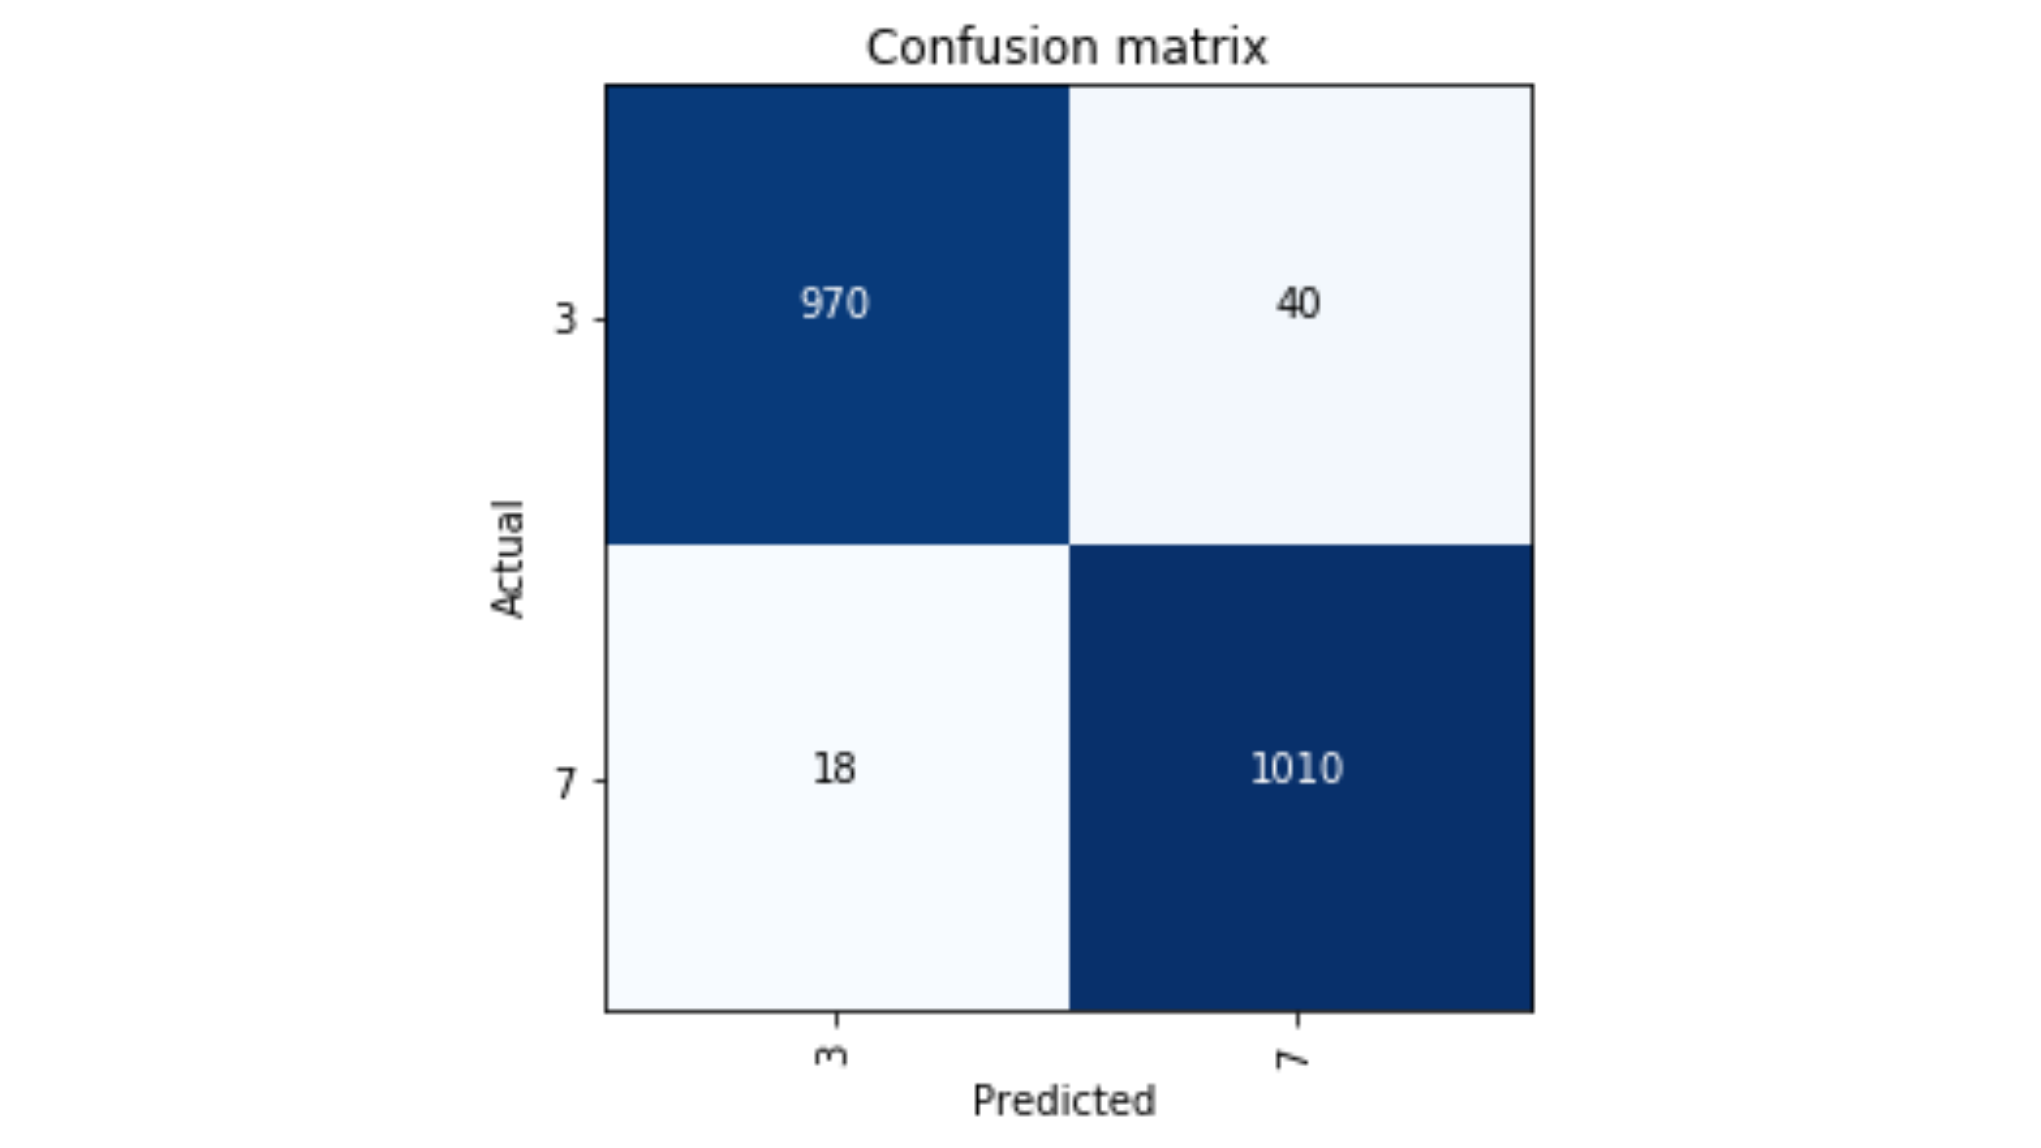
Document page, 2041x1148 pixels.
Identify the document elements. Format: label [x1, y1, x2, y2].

picture [469, 0, 1571, 1148]
